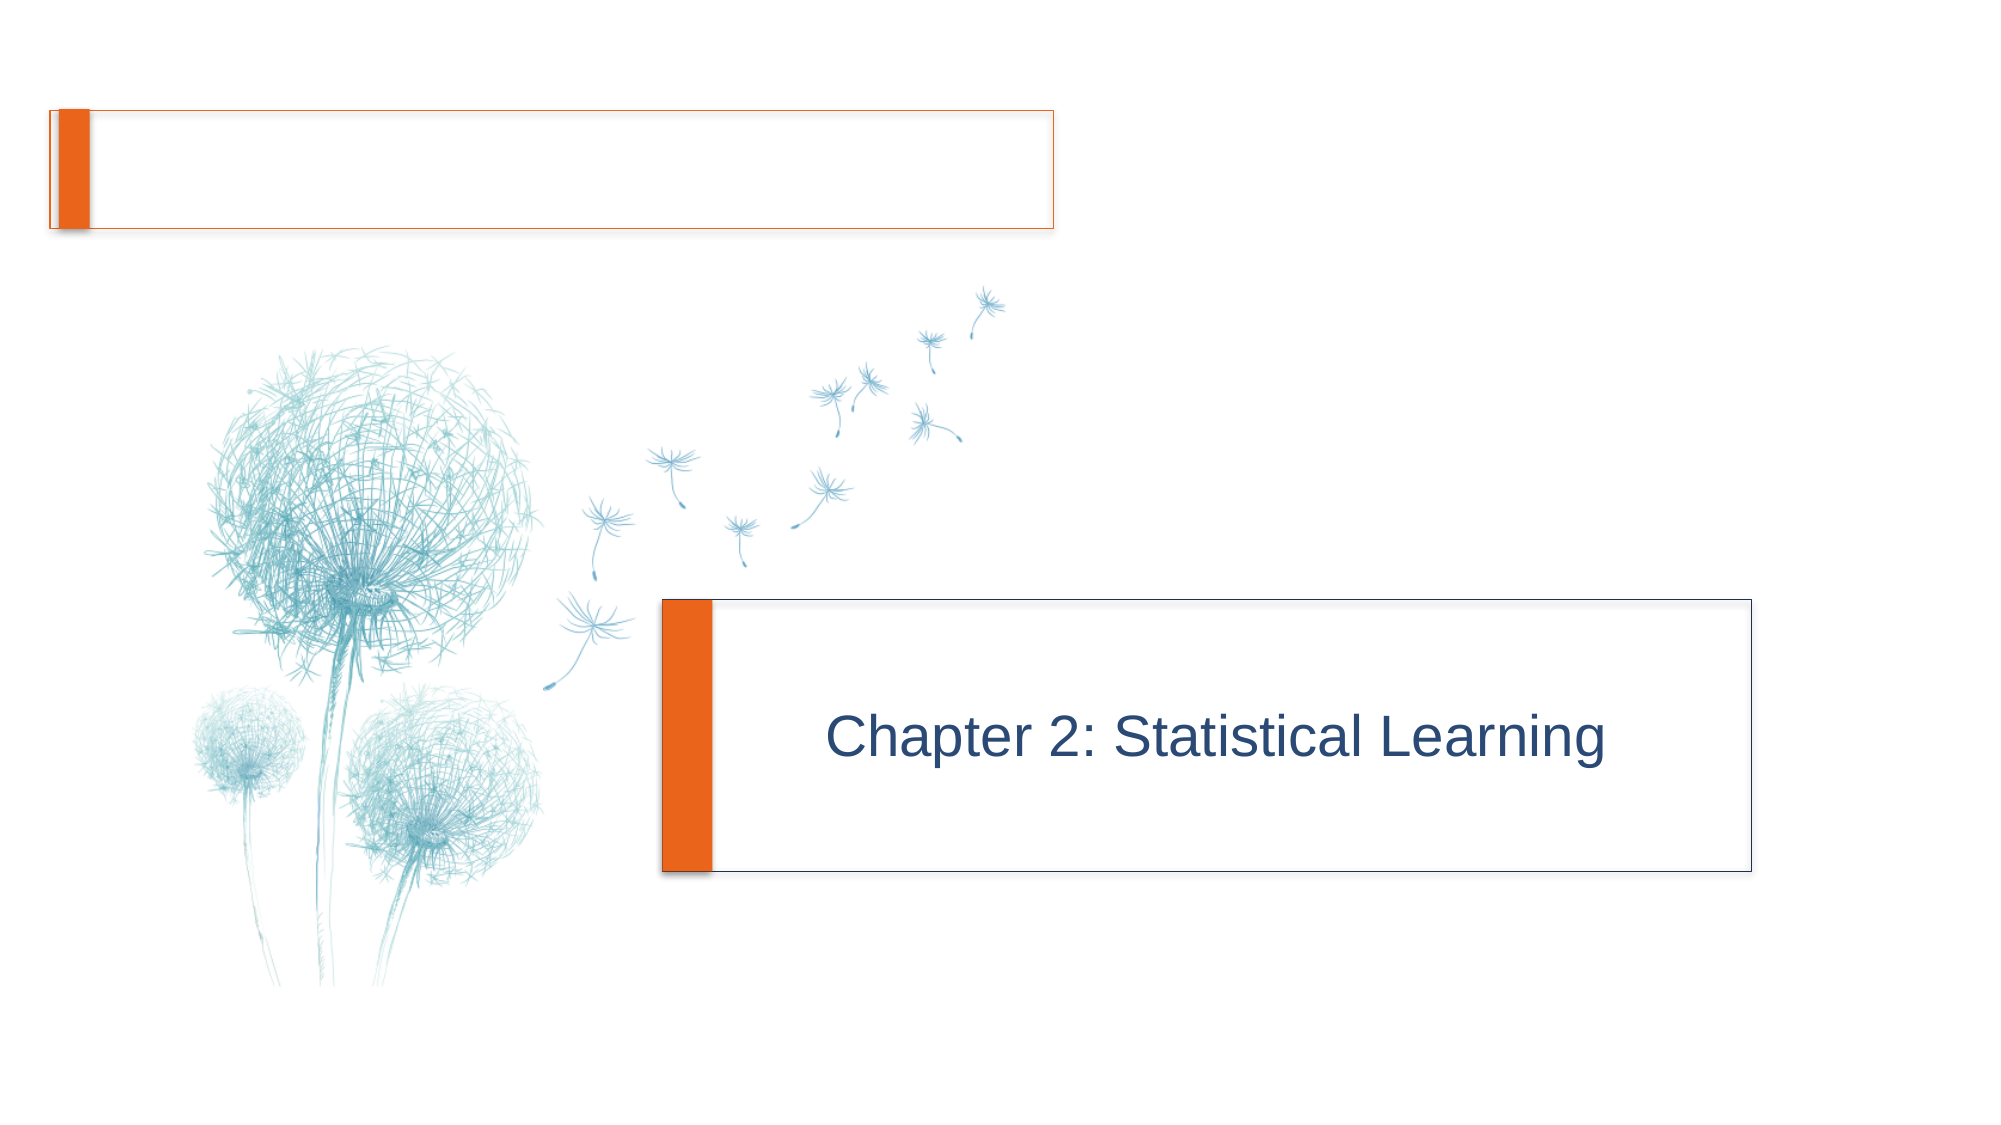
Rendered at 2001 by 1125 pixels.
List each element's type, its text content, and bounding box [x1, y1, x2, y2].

title Chapter 2: Statistical Learning [712, 627, 1721, 838]
